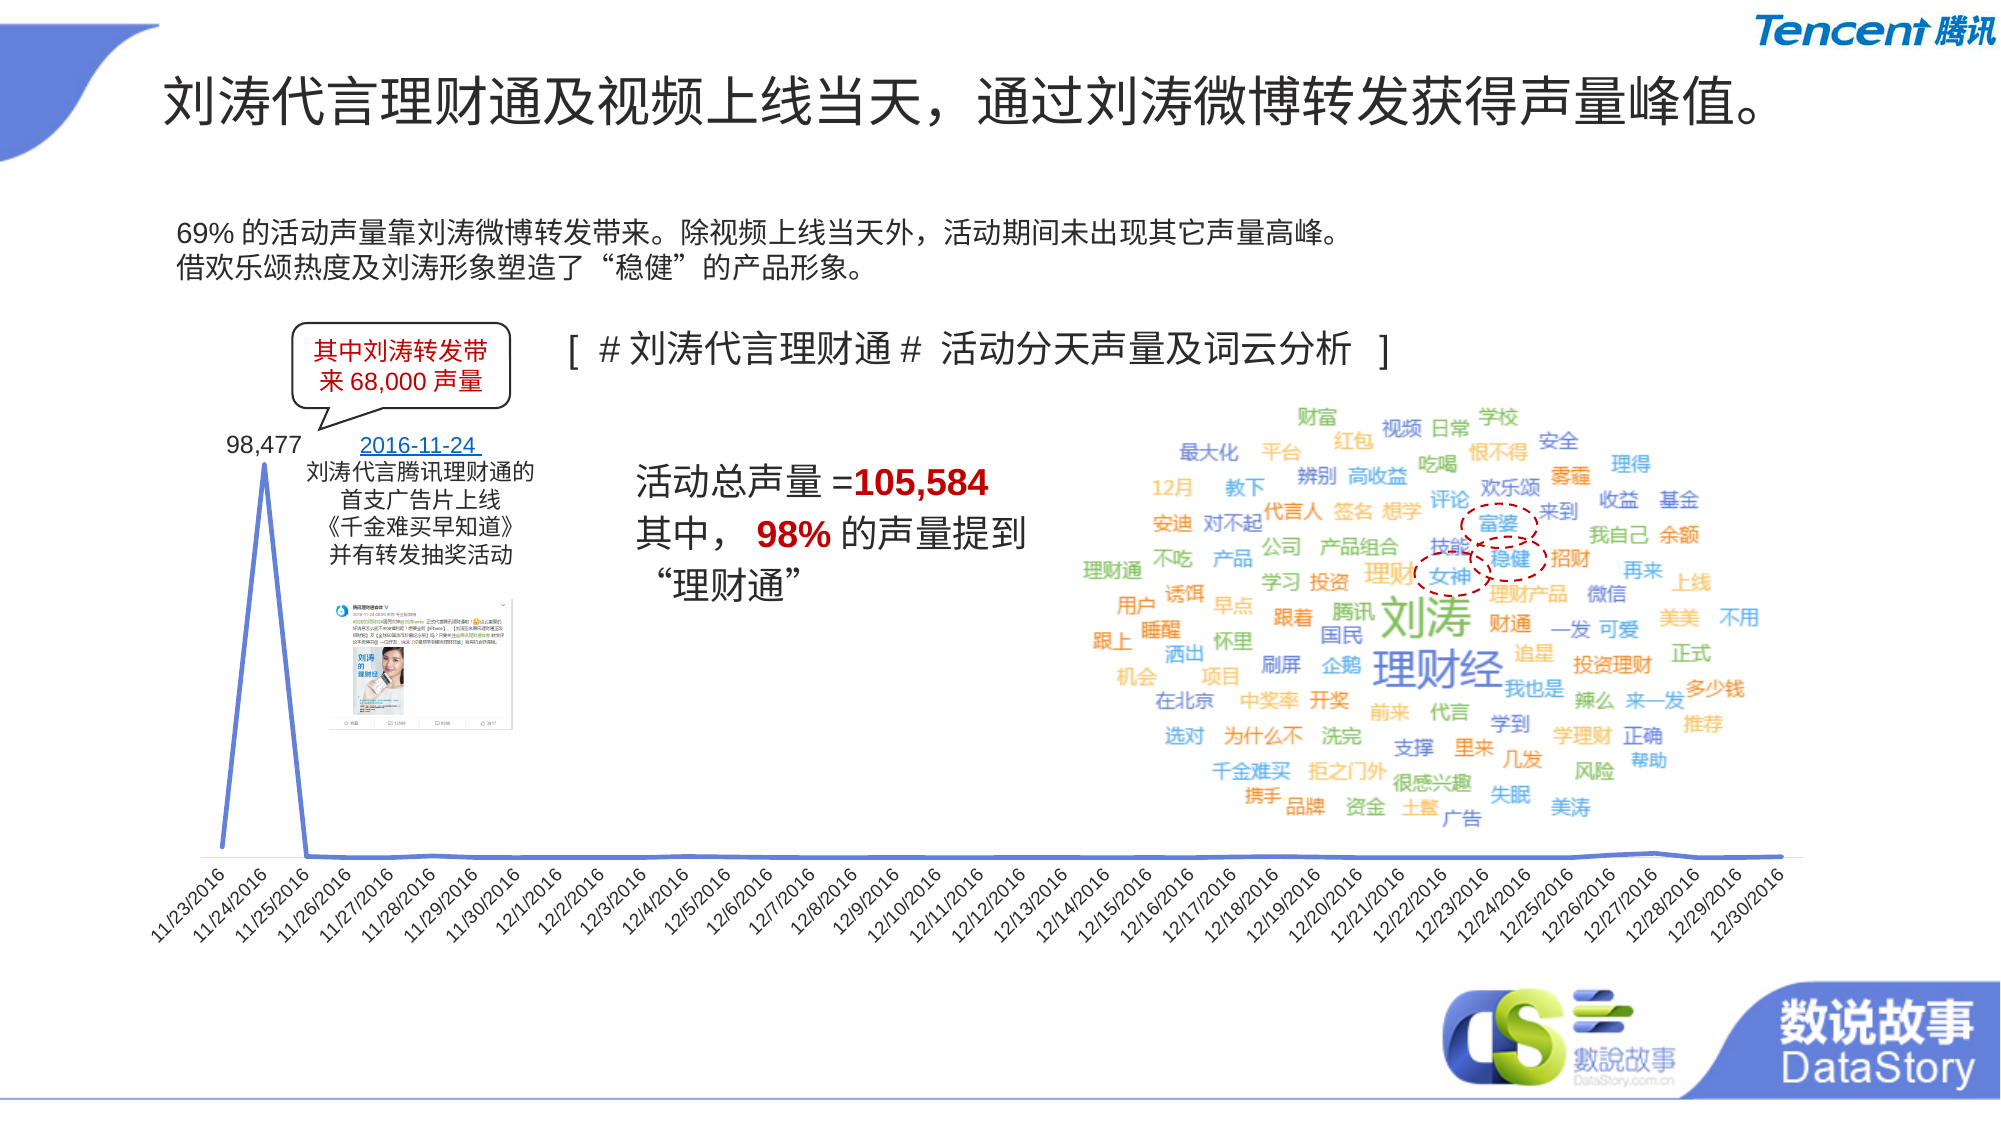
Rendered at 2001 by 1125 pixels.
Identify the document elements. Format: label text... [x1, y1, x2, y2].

chart [143, 365, 1846, 989]
title 刘涛代言理财通及视频上线当天，通过刘涛微博转发获得声量峰值。 [148, 50, 1777, 168]
picture [0, 0, 2001, 1125]
text_box [ #刘涛代言理财通# 活动分天声量及词云分析 ] [553, 317, 1405, 365]
text_box 69%的活动声量靠刘涛微博转发带来。除视频上线当天外，活动期间未出现其它声量高峰。 借欢乐颂热度及刘涛形象塑造了“稳健”的产品形象。 [161, 206, 1369, 292]
text_box 其中刘涛转发带来68,000声量 [291, 321, 512, 365]
